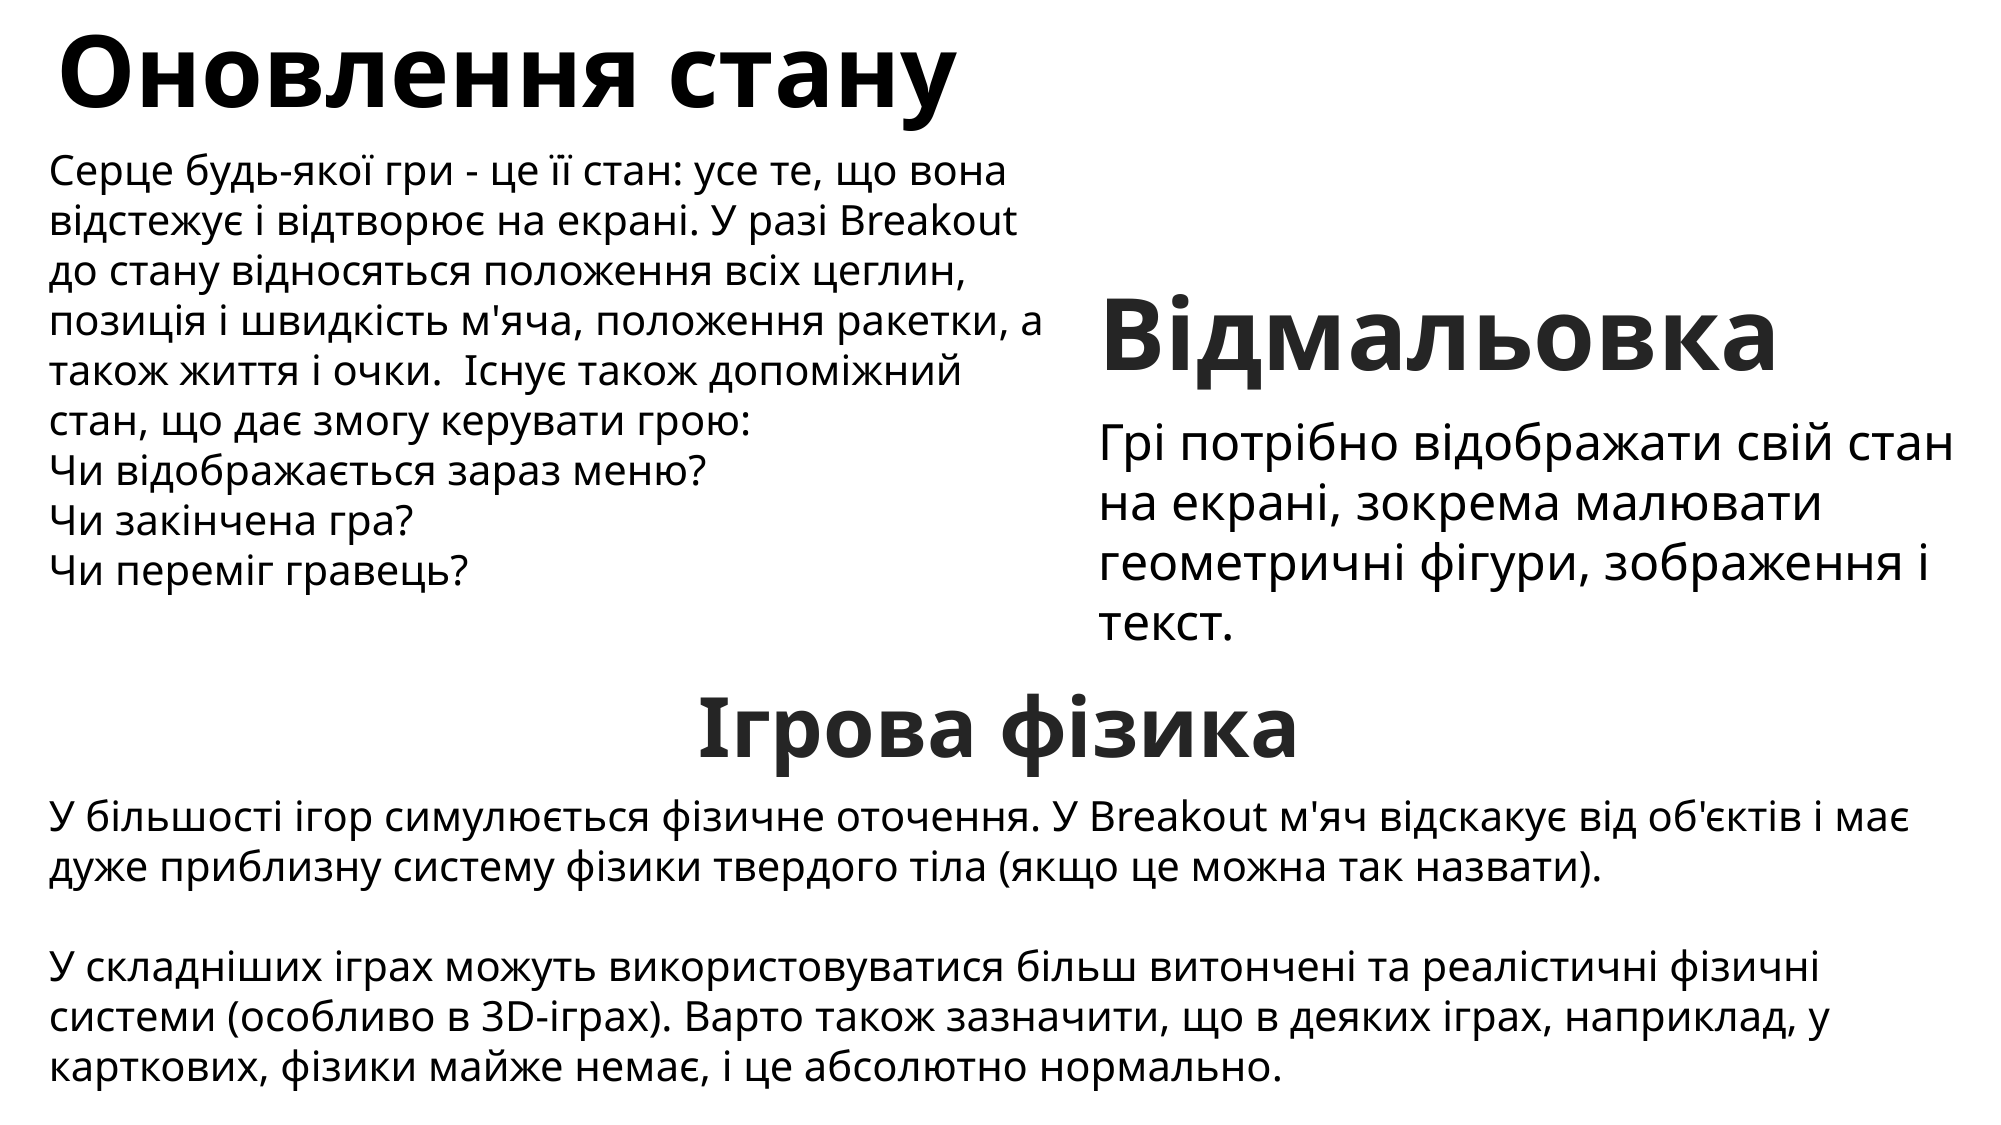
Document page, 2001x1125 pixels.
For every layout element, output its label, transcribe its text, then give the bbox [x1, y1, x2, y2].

text_box Ігрова фізика [0, 666, 2000, 782]
text_box Оновлення стану [0, 0, 1015, 135]
text_box У більшості ігор симулюється фізичне оточення. У Breakout м'яч відскакує від об'єктів і має дуже приблизну систему фізики твердого тіла (якщо це можна так назвати). У складніших іграх можуть використовуватися більш витончені та реалістичні фізичні системи (особливо в 3D-іграх). Варто також зазначити, що в деяких іграх, наприклад, у карткових, фізики майже немає, і це абсолютно нормально. [33, 782, 1991, 1098]
text_box Відмальовка [1083, 263, 2000, 398]
text_box Грі потрібно відображати свій стан на екрані, зокрема малювати геометричні фігури, зображення і текст. [1083, 403, 1991, 659]
text_box Серце будь-якої гри - це її стан: усе те, що вона відстежує і відтворює на екрані. У разі Breakout до стану відносяться положення всіх цеглин, позиція і швидкість м'яча, положення ракетки, а також життя і очки. Існує також допоміжний стан, що дає змогу керувати грою: Чи відображається зараз меню? Чи закінчена гра? Чи переміг гравець? [33, 136, 1065, 602]
